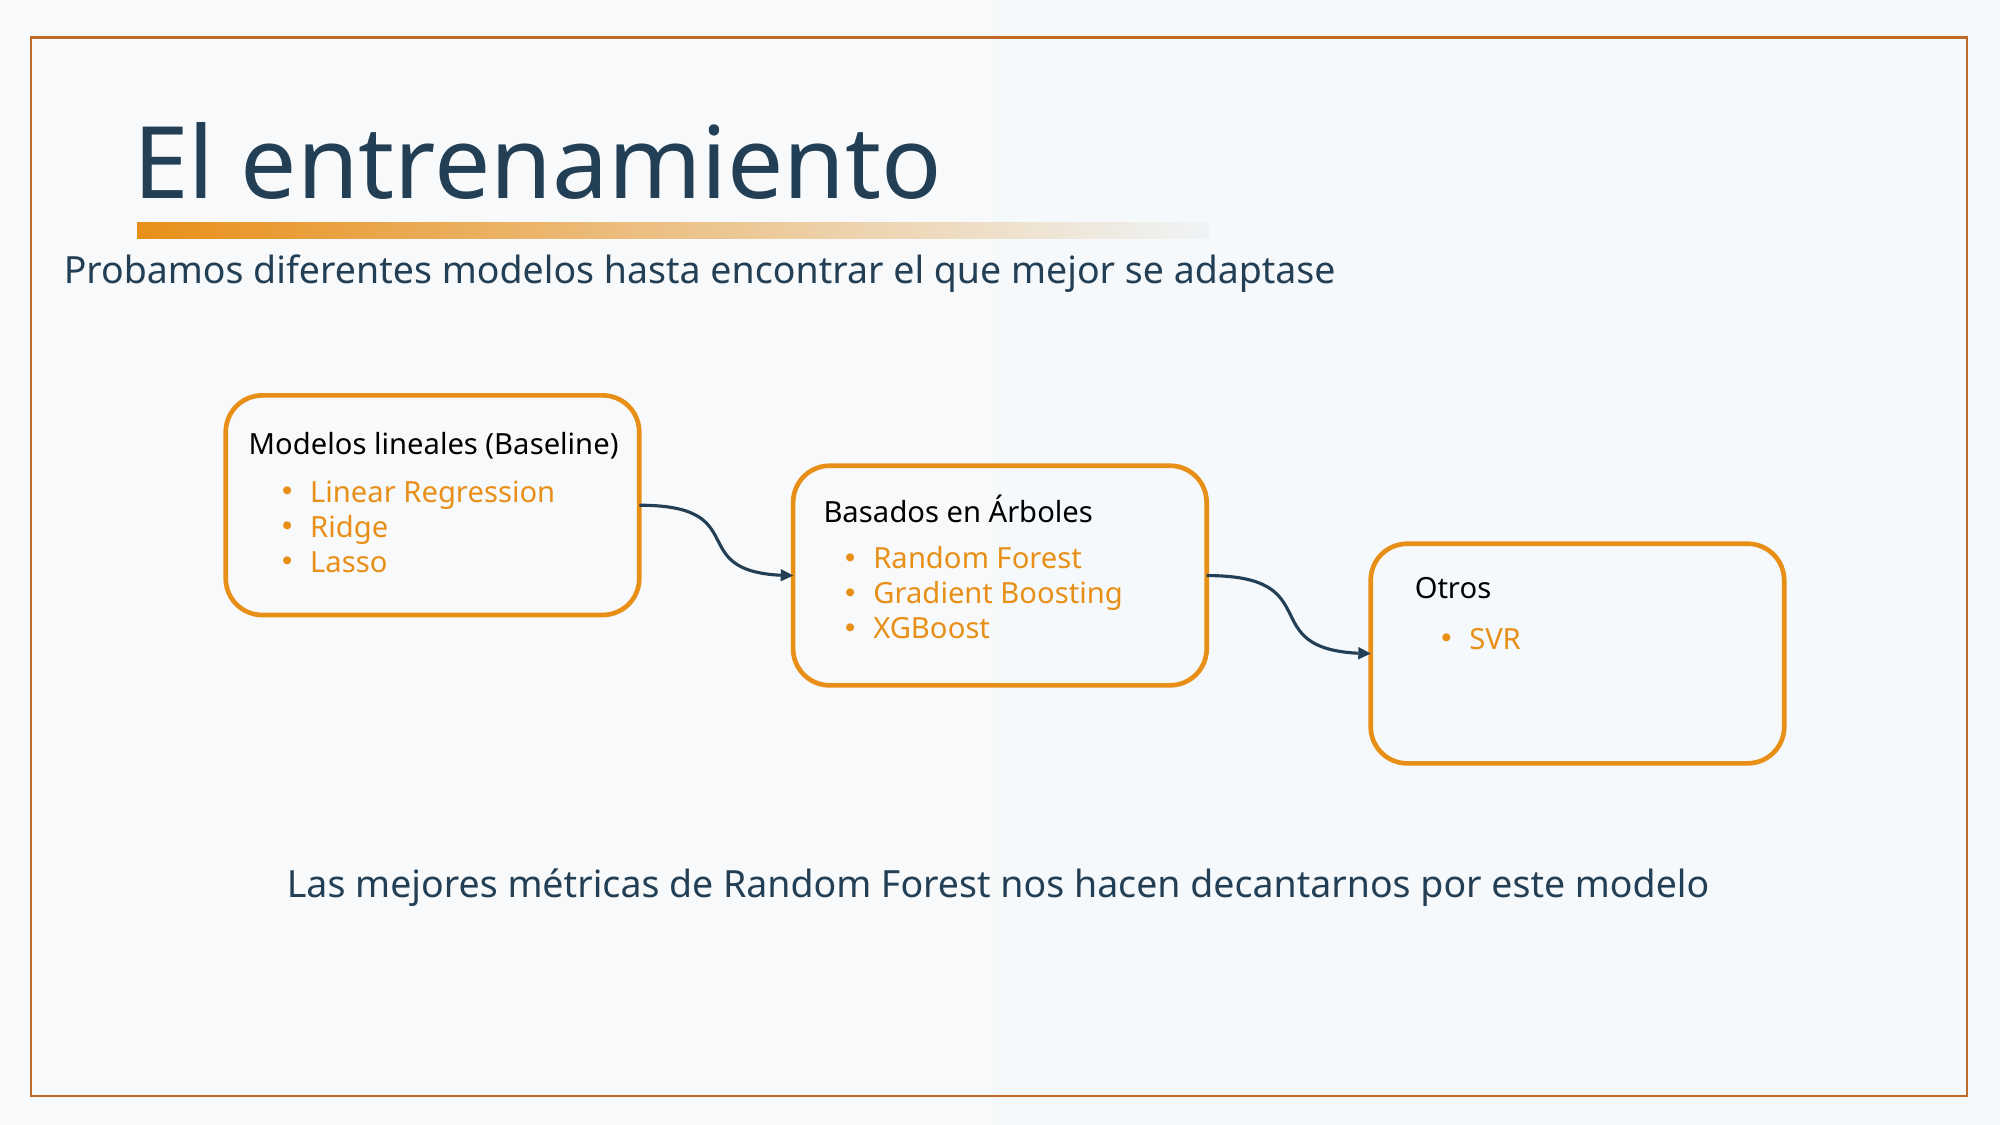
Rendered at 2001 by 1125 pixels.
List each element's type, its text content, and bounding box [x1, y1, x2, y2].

text_box Otros [1400, 562, 1506, 612]
text_box [30, 36, 1968, 1097]
text_box SVR [1426, 612, 1536, 663]
text_box [1369, 542, 1786, 765]
text_box [224, 394, 641, 617]
text_box Probamos diferentes modelos hasta encontrar el que mejor se adaptase [48, 238, 1352, 298]
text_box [639, 505, 794, 576]
text_box Las mejores métricas de Random Forest nos hacen decantarnos por este modelo [272, 852, 1726, 912]
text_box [1206, 575, 1371, 654]
text_box Random Forest Gradient Boosting XGBoost [830, 532, 1138, 652]
text_box Linear Regression Ridge Lasso [267, 465, 571, 586]
text_box Basados en Árboles [808, 485, 1108, 536]
text_box [792, 464, 1208, 687]
text_box Modelos lineales (Baseline) [233, 417, 634, 468]
text_box [136, 221, 1210, 238]
text_box El entrenamiento [118, 90, 1880, 226]
